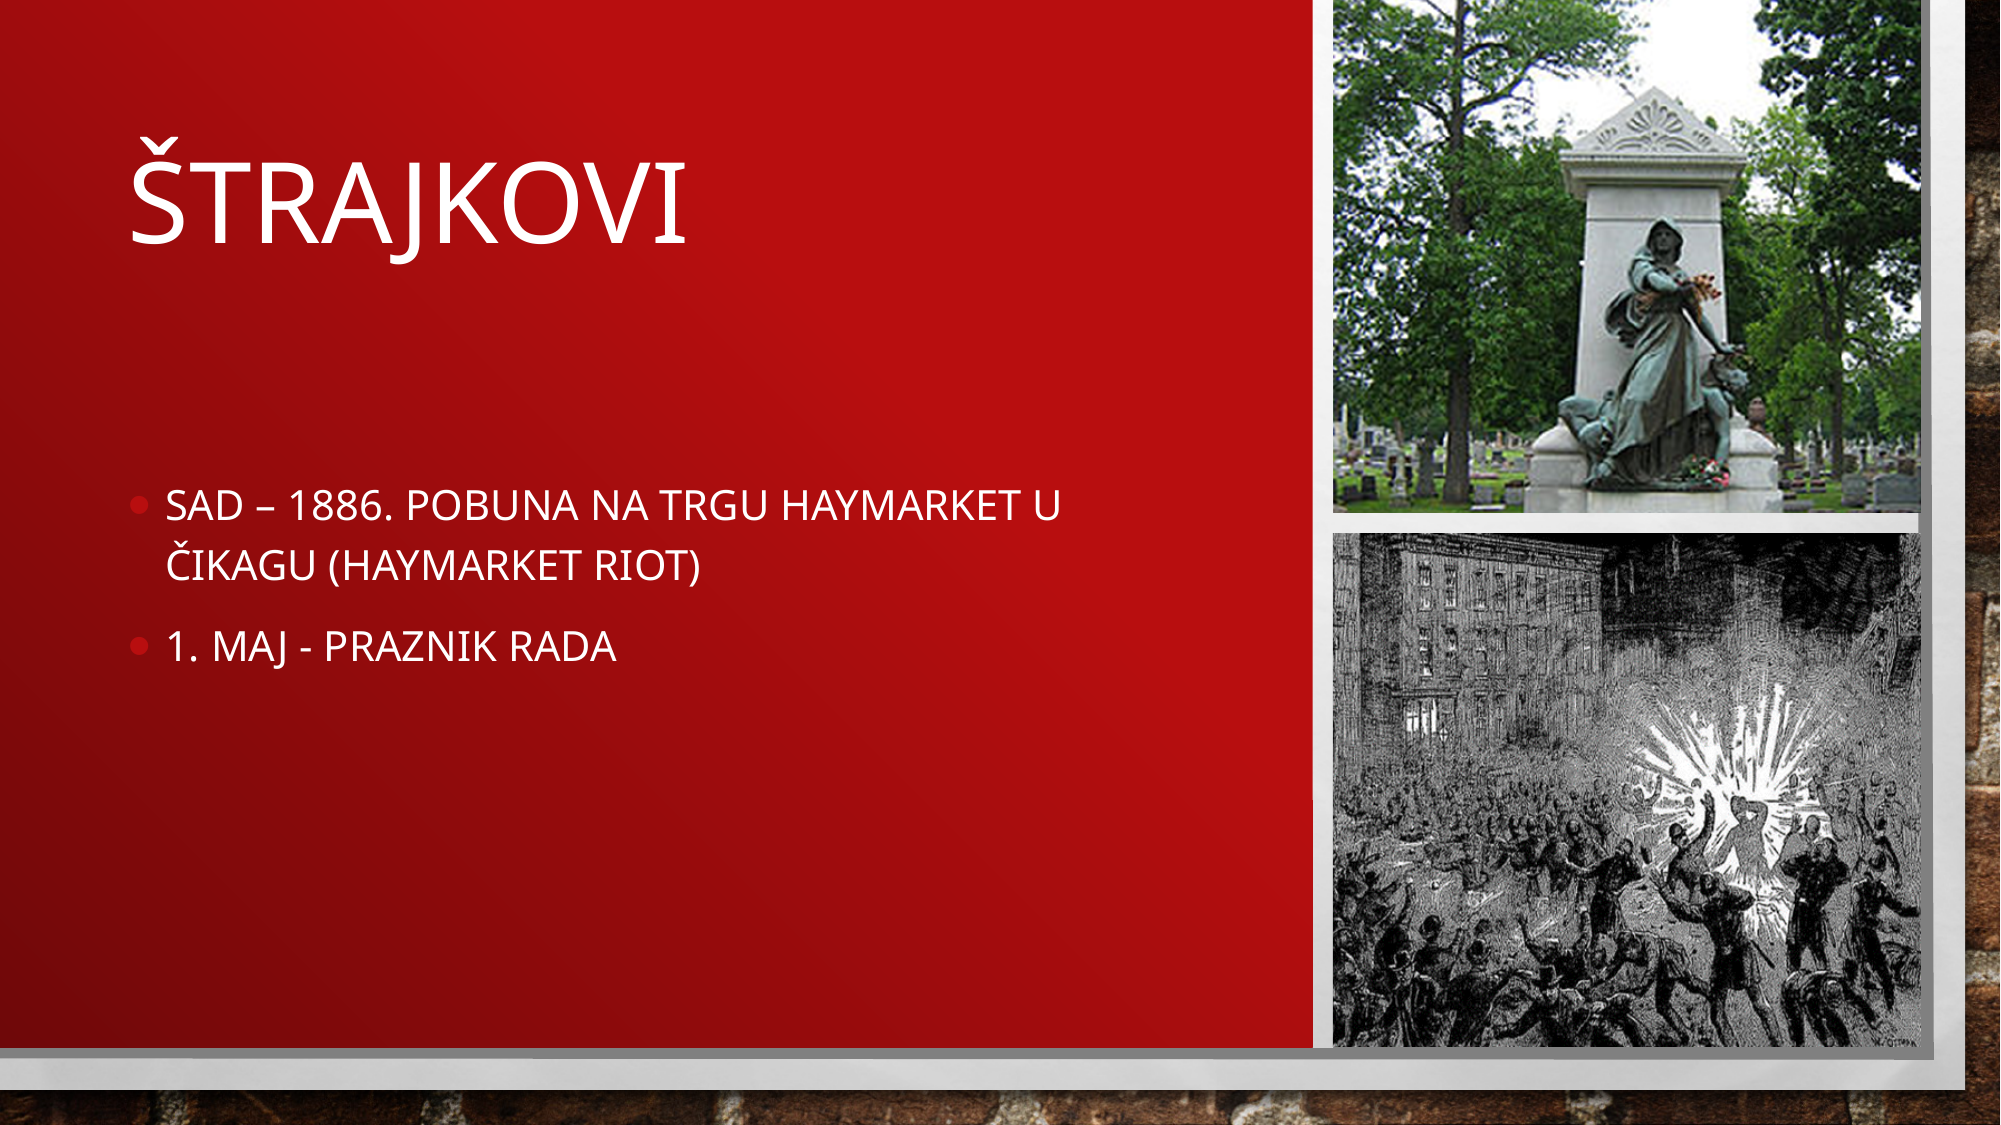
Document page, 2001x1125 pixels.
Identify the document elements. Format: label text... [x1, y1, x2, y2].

picture [0, 0, 2000, 1125]
picture [1332, 532, 1922, 1048]
title Štrajkovi [112, 112, 1240, 302]
text_box [1311, 0, 1335, 1049]
text_box [0, 0, 1311, 1048]
list SAD – 1886. pobuna na trgu Haymarket u čikagu (Haymarket riot) 1. maj - praznik rada [112, 338, 1240, 882]
picture [1332, 0, 1922, 514]
